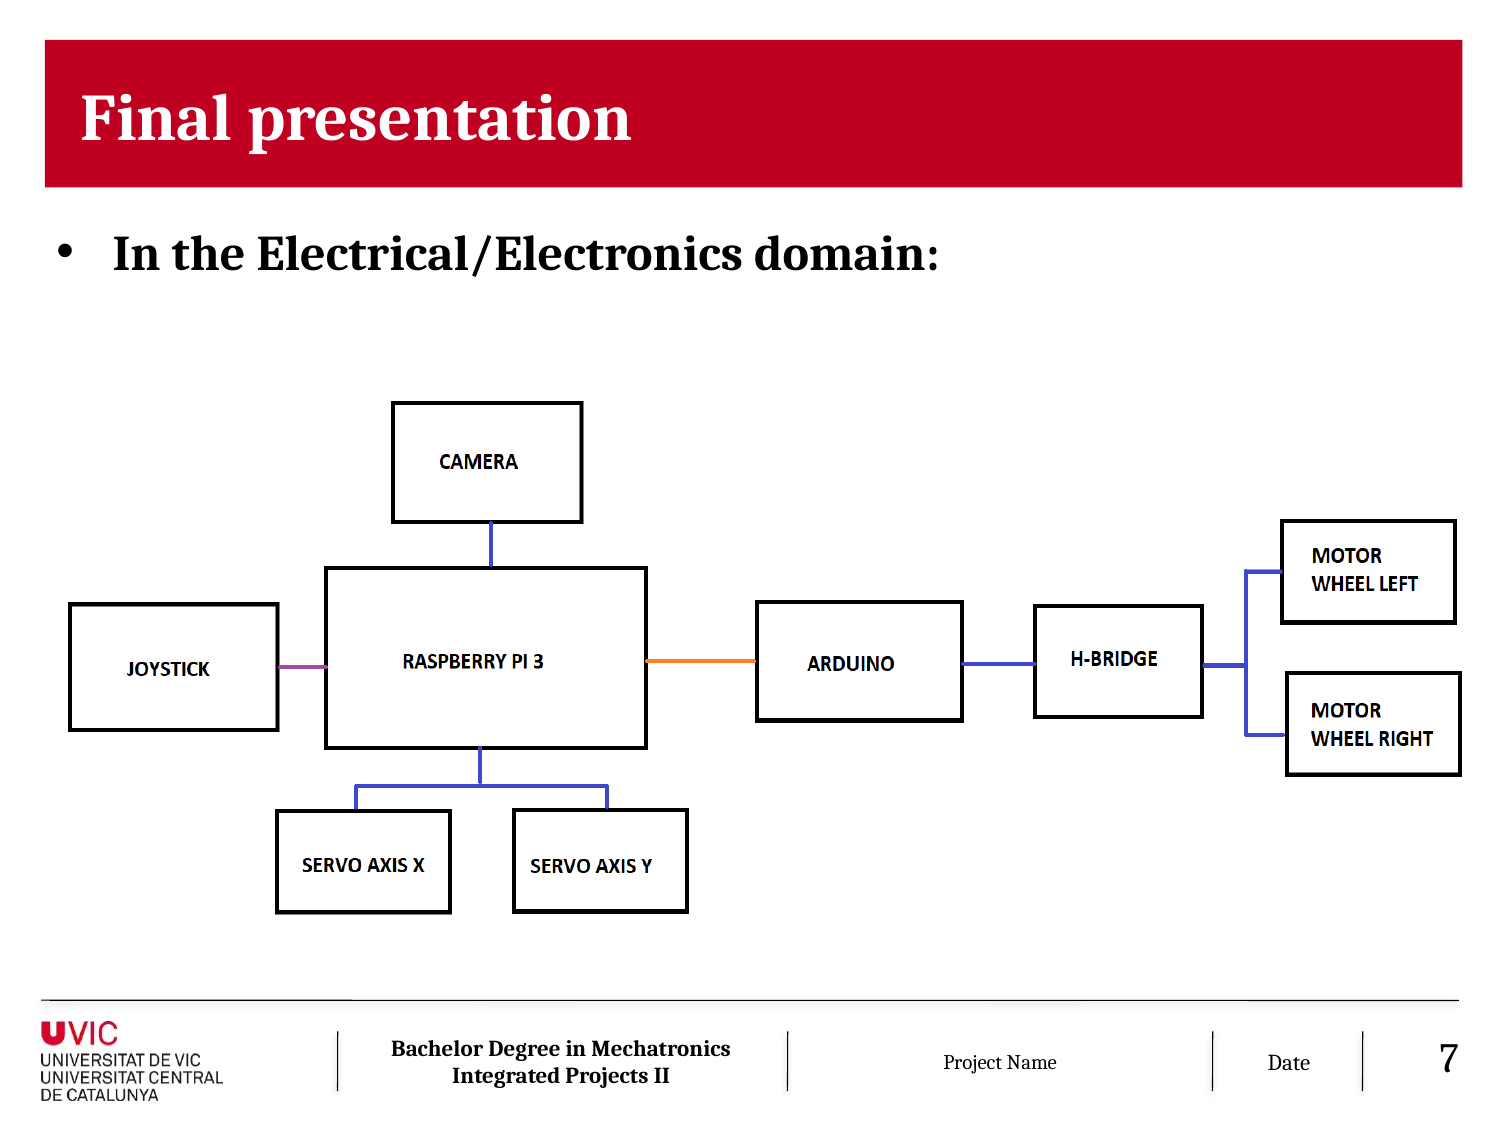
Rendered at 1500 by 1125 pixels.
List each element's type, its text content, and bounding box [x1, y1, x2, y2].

slide_number 7 [1350, 1031, 1459, 1092]
picture [40, 341, 1465, 934]
list In the Electrical/Electronics domain: [41, 212, 1459, 305]
picture [41, 1021, 223, 1101]
